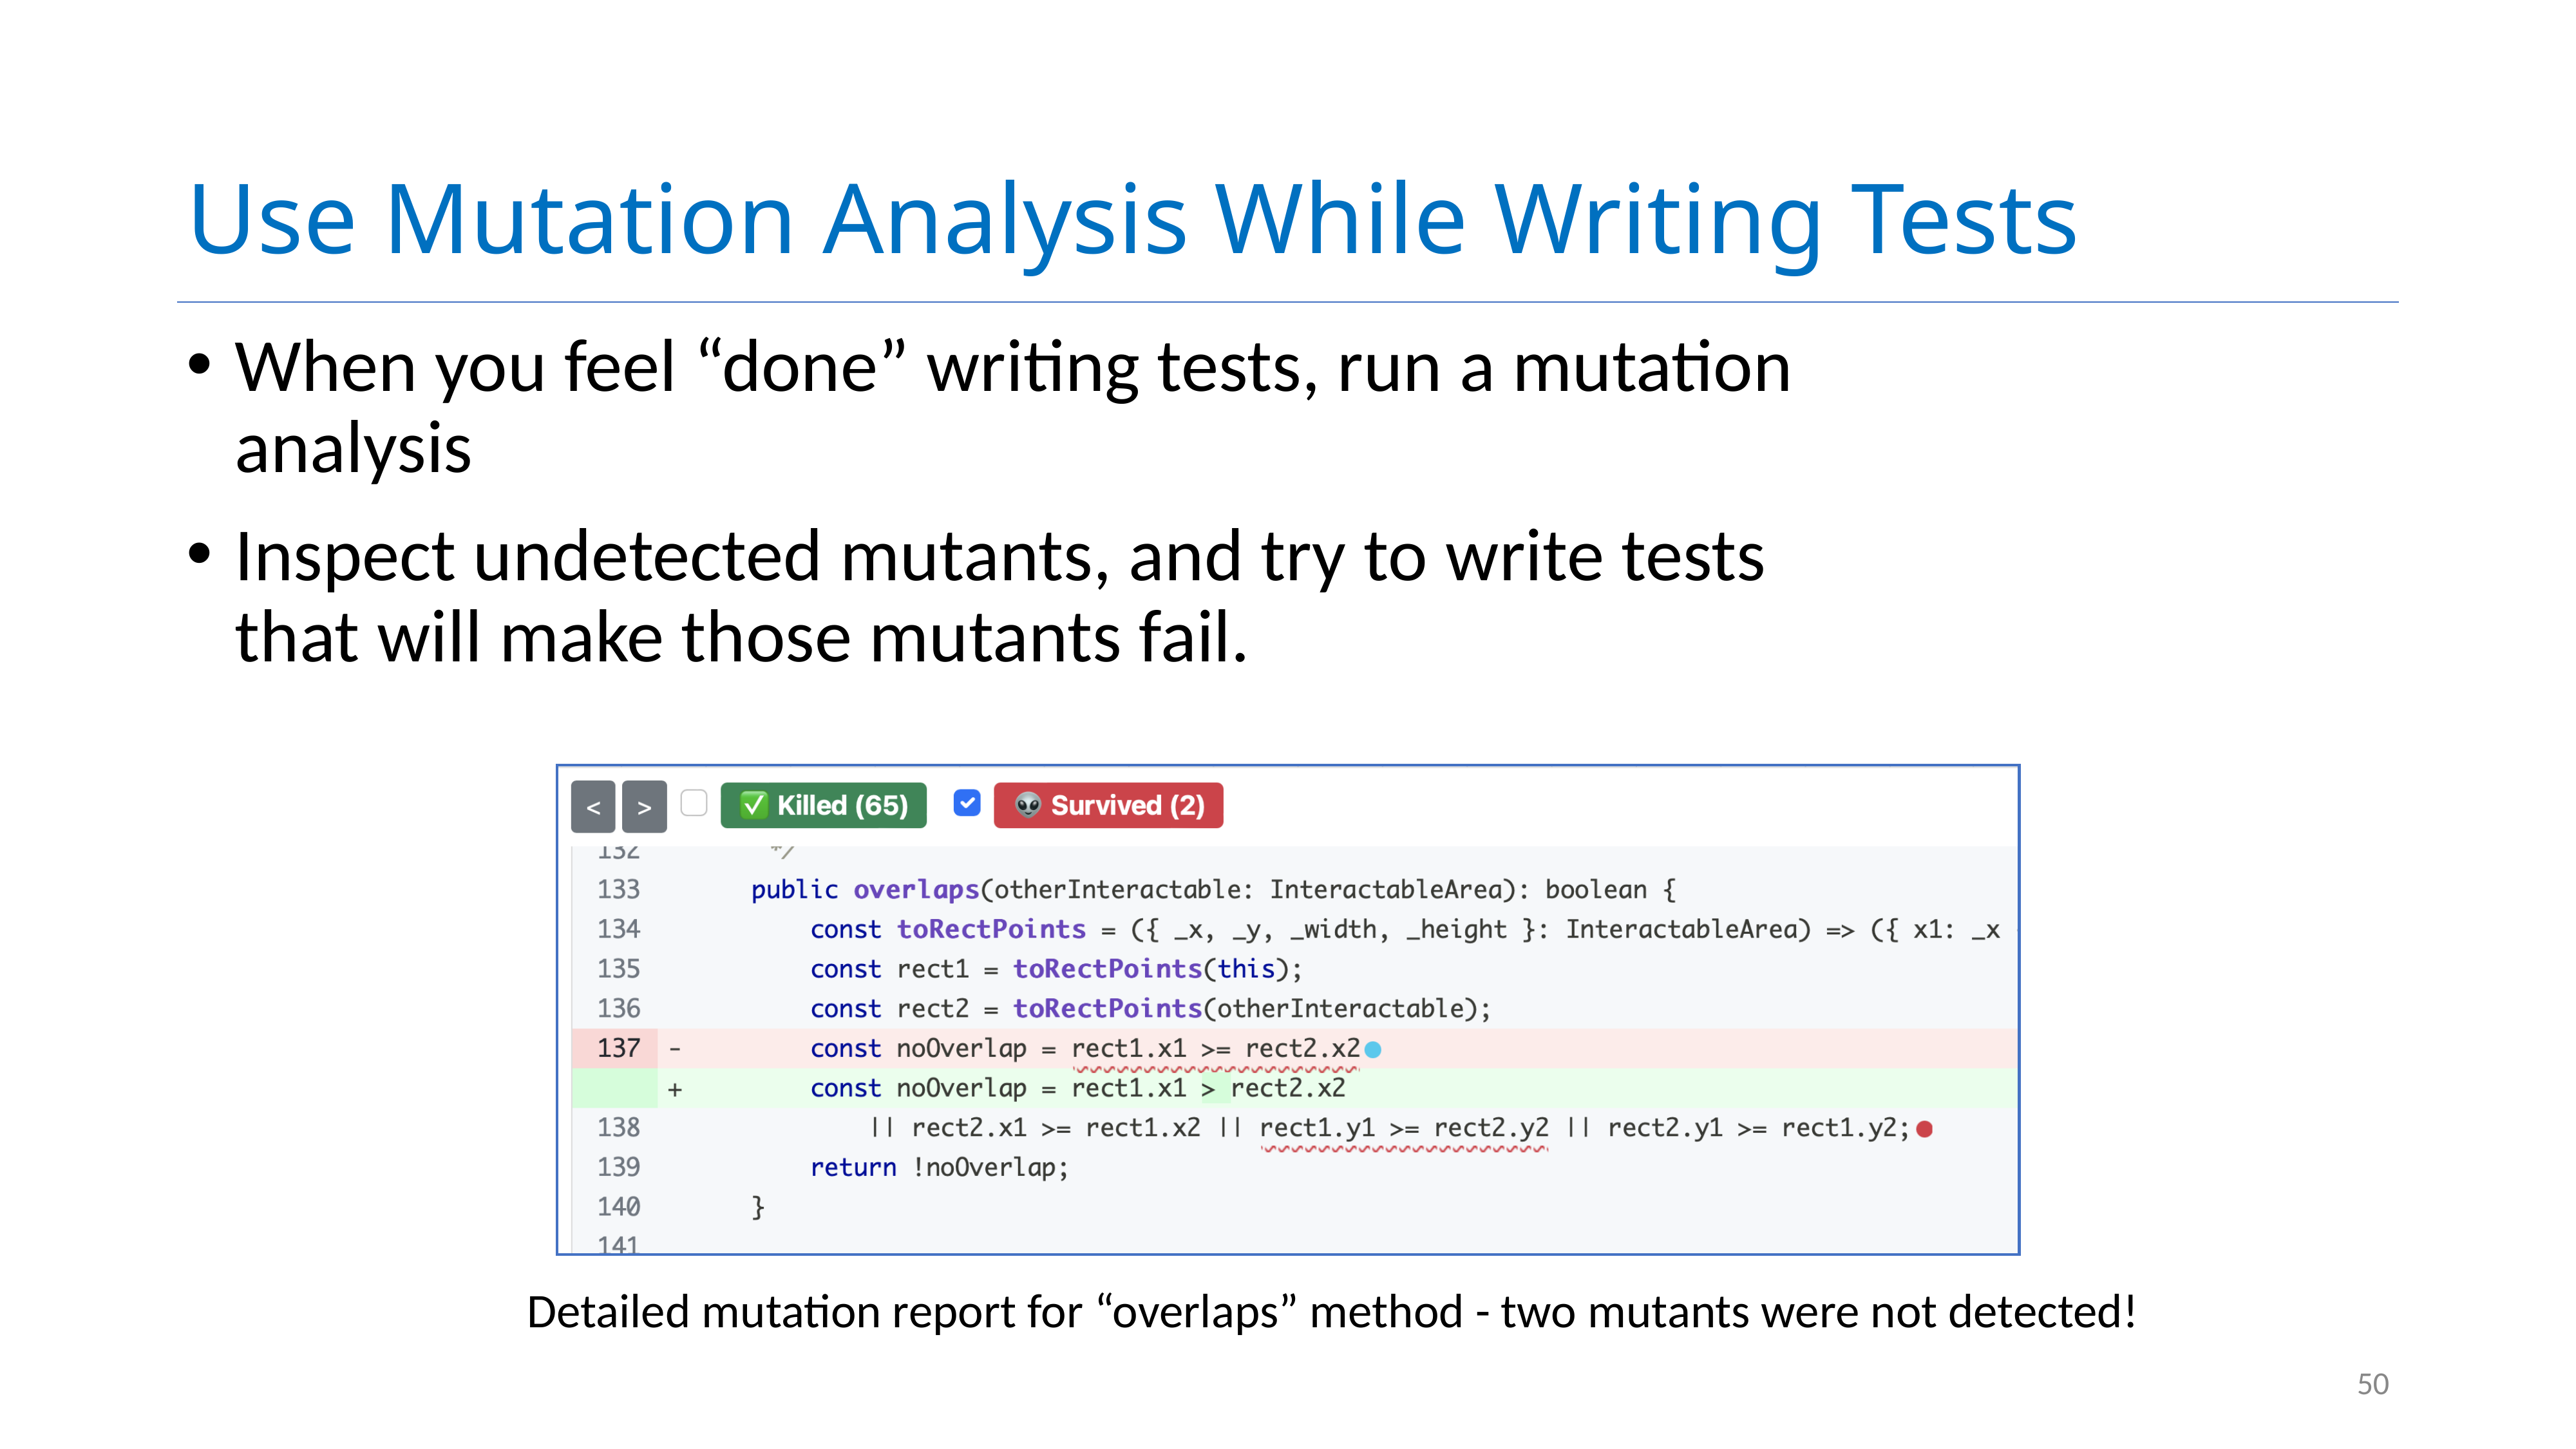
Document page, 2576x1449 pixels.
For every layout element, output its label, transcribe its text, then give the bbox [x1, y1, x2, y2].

list When you feel “done” writing tests, run a mutation analysis Inspect undetected mutants, and try to write tests that will make those mutants fail. [176, 316, 1845, 1238]
text_box Detailed mutation report for “overlaps” method - two mutants were not detected! [517, 1269, 2150, 1347]
title Use Mutation Analysis While Writing Tests [176, 3, 2400, 285]
slide_number 50 [2344, 1355, 2400, 1408]
picture [558, 766, 2018, 1254]
